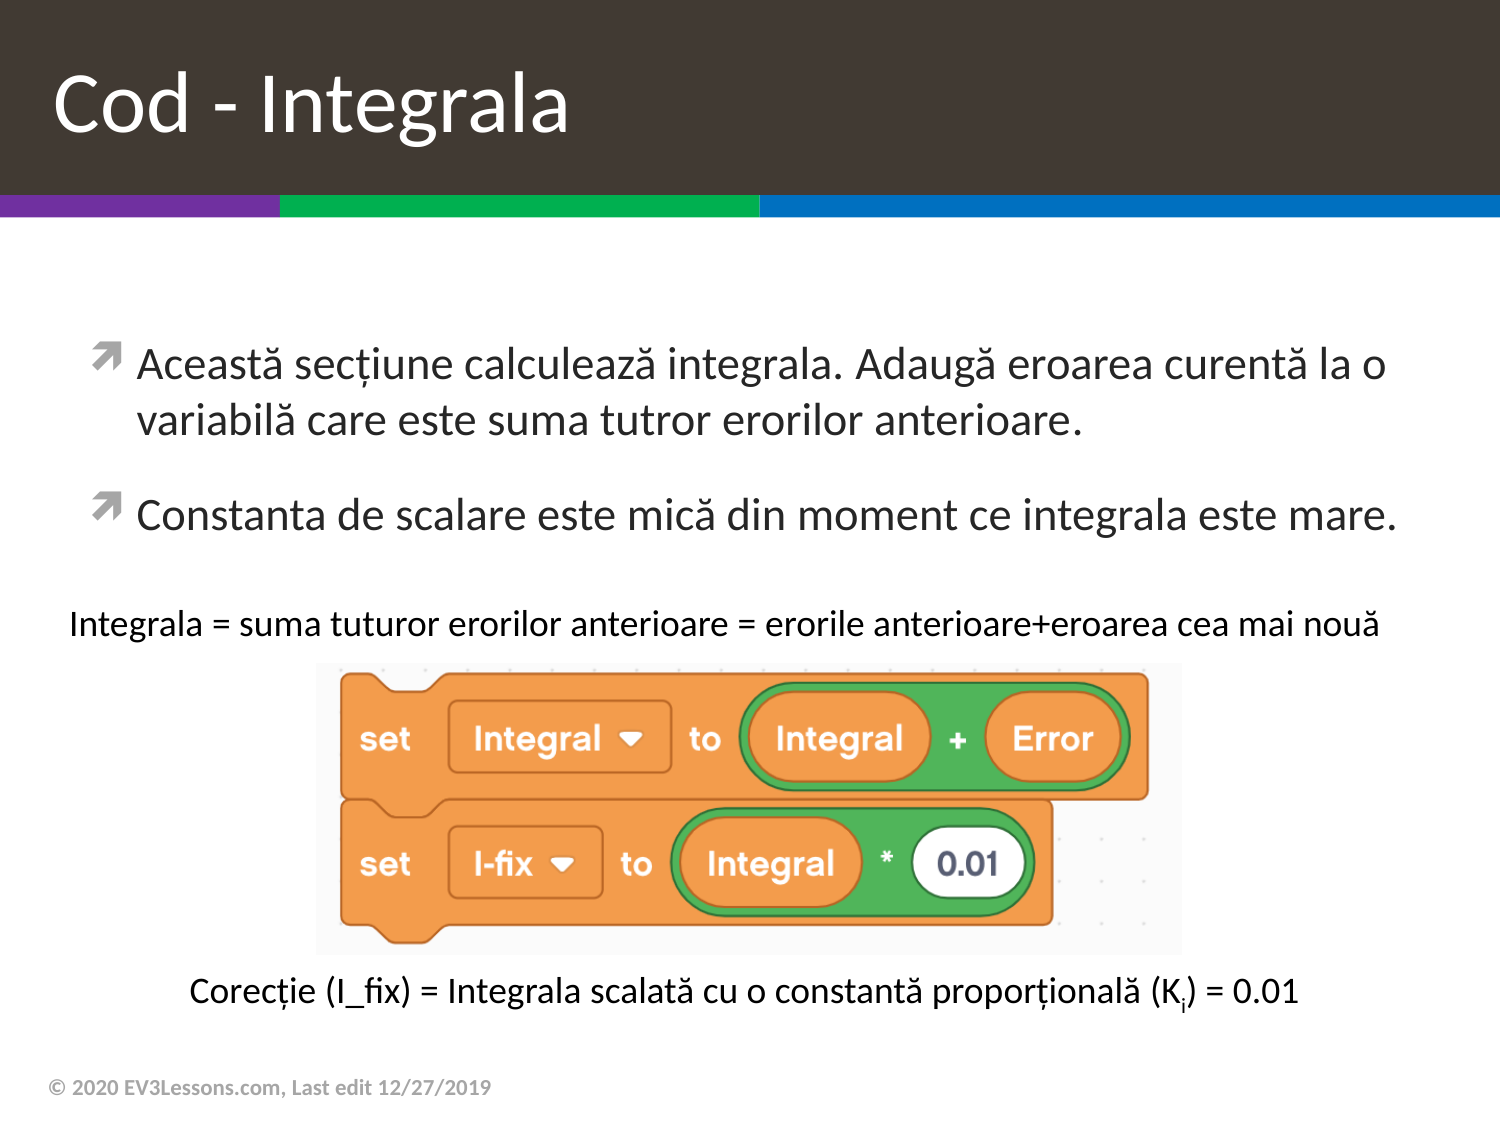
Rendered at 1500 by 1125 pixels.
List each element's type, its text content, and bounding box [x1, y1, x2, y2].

footer © 2020 EV3Lessons.com, Last edit 12/27/2019 [32, 1055, 1038, 1116]
text_box Corecție (I_fix) = Integrala scalată cu o constantă proporțională (Ki) = 0.01 [174, 958, 1425, 1025]
title Cod - Integrala [0, 0, 1500, 195]
list Această secțiune calculează integrala. Adaugă eroarea curentă la o variabilă care este suma tutror erorilor anterioare. Constanta de scalare este mică din moment ce integrala este mare. [73, 325, 1425, 563]
picture [316, 662, 1182, 956]
text_box Integrala = suma tuturor erorilor anterioare = erorile anterioare+eroarea cea mai nouă [54, 591, 1425, 652]
